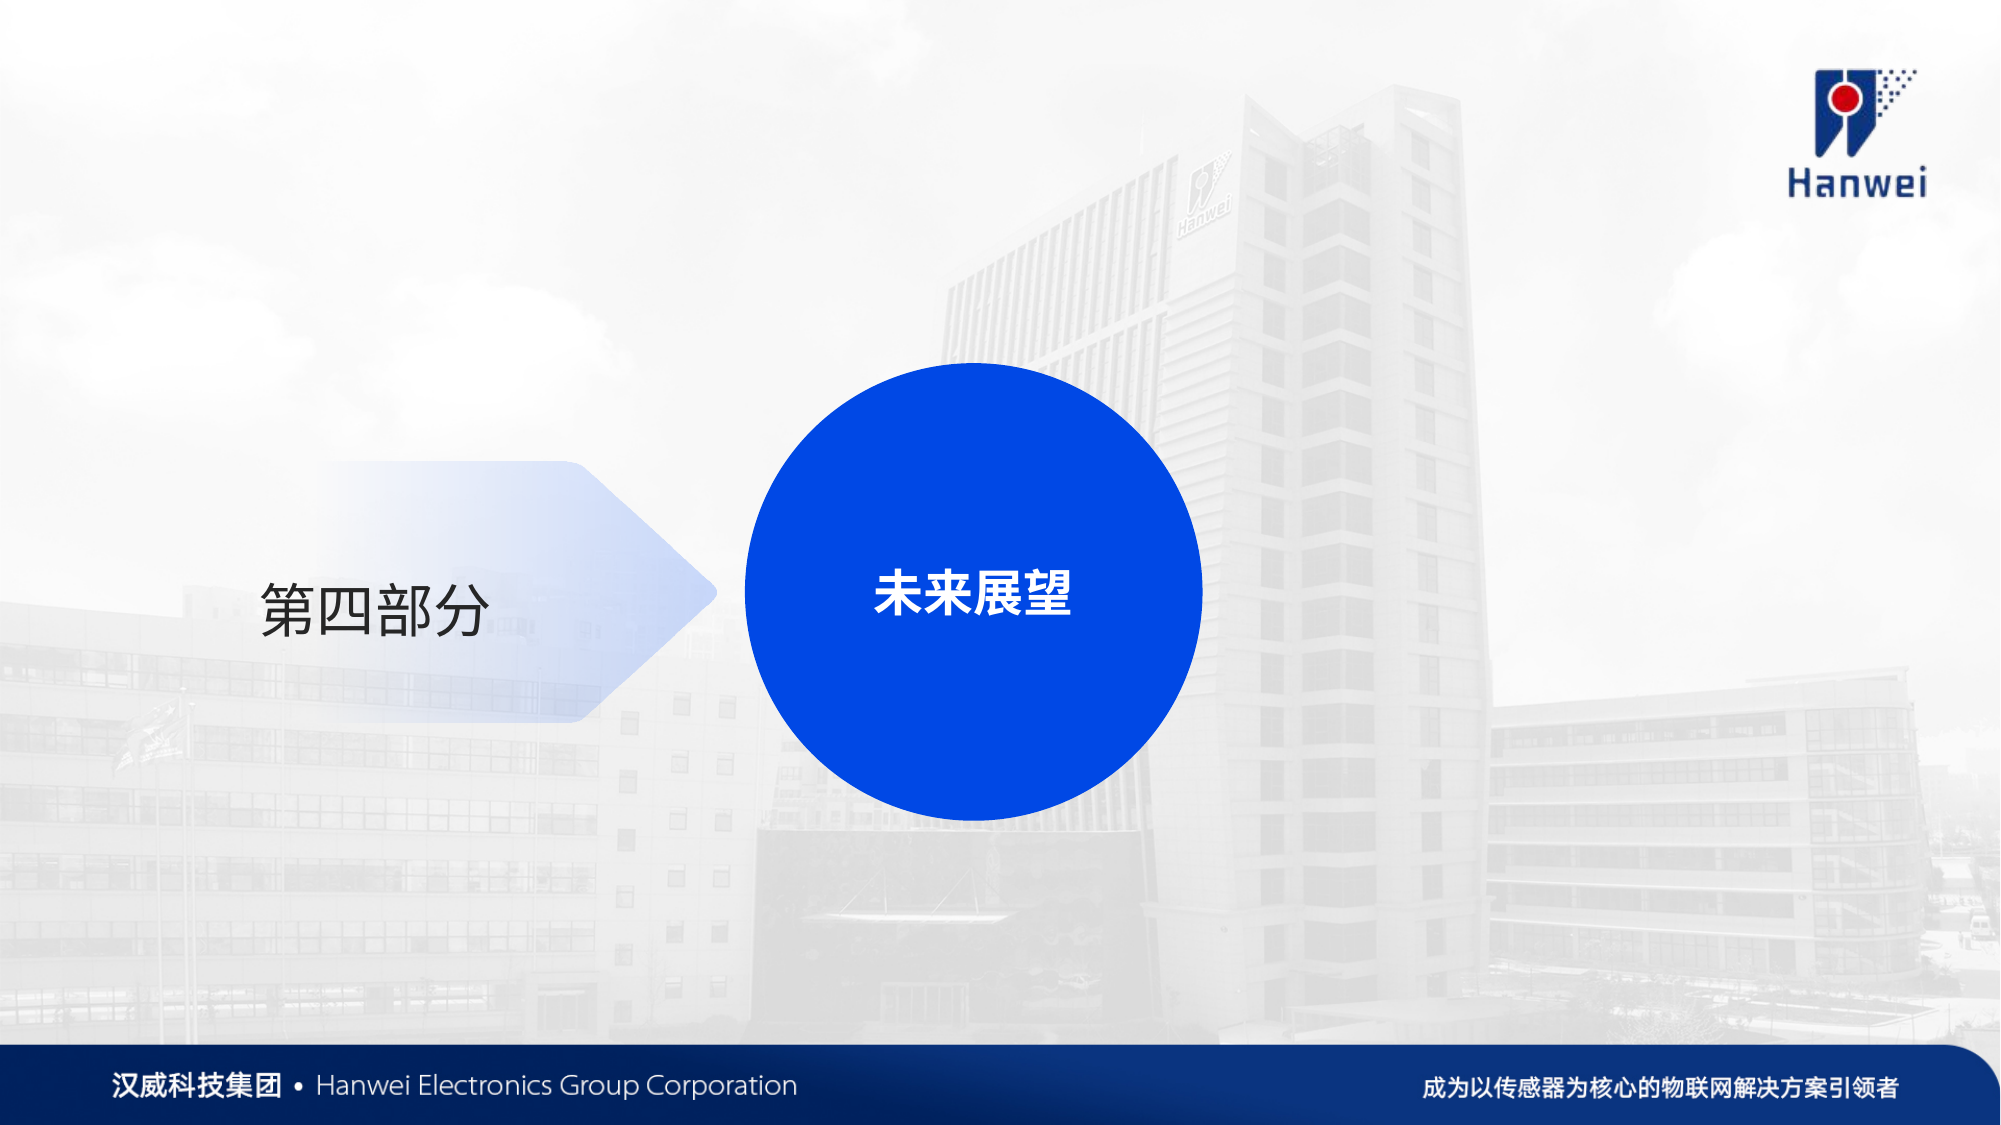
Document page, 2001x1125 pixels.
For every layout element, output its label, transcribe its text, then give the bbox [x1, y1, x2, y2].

text_box 第四部分 [140, 460, 718, 724]
picture [0, 0, 2001, 1125]
text_box 未来展望 [743, 362, 1204, 822]
